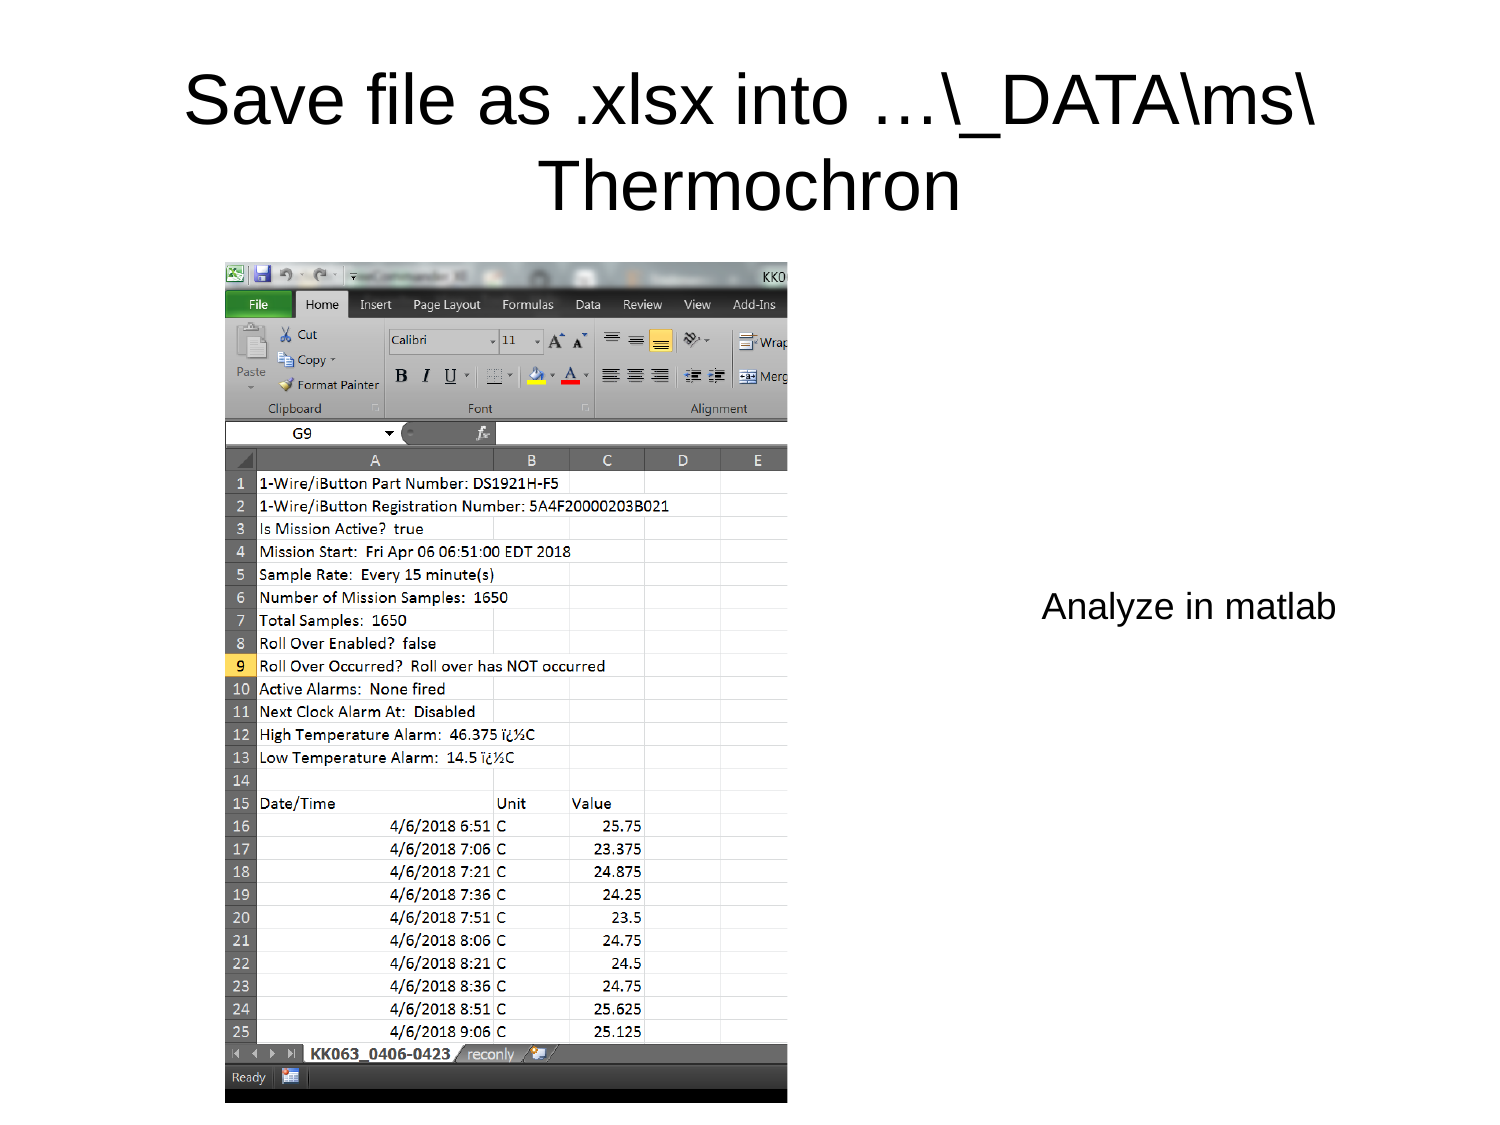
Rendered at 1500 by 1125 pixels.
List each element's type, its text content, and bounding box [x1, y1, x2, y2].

text_box Analyze in matlab [1026, 574, 1352, 635]
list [224, 262, 788, 1104]
title Save file as .xlsx into …\_DATA\ms\Thermochron [75, 45, 1425, 233]
